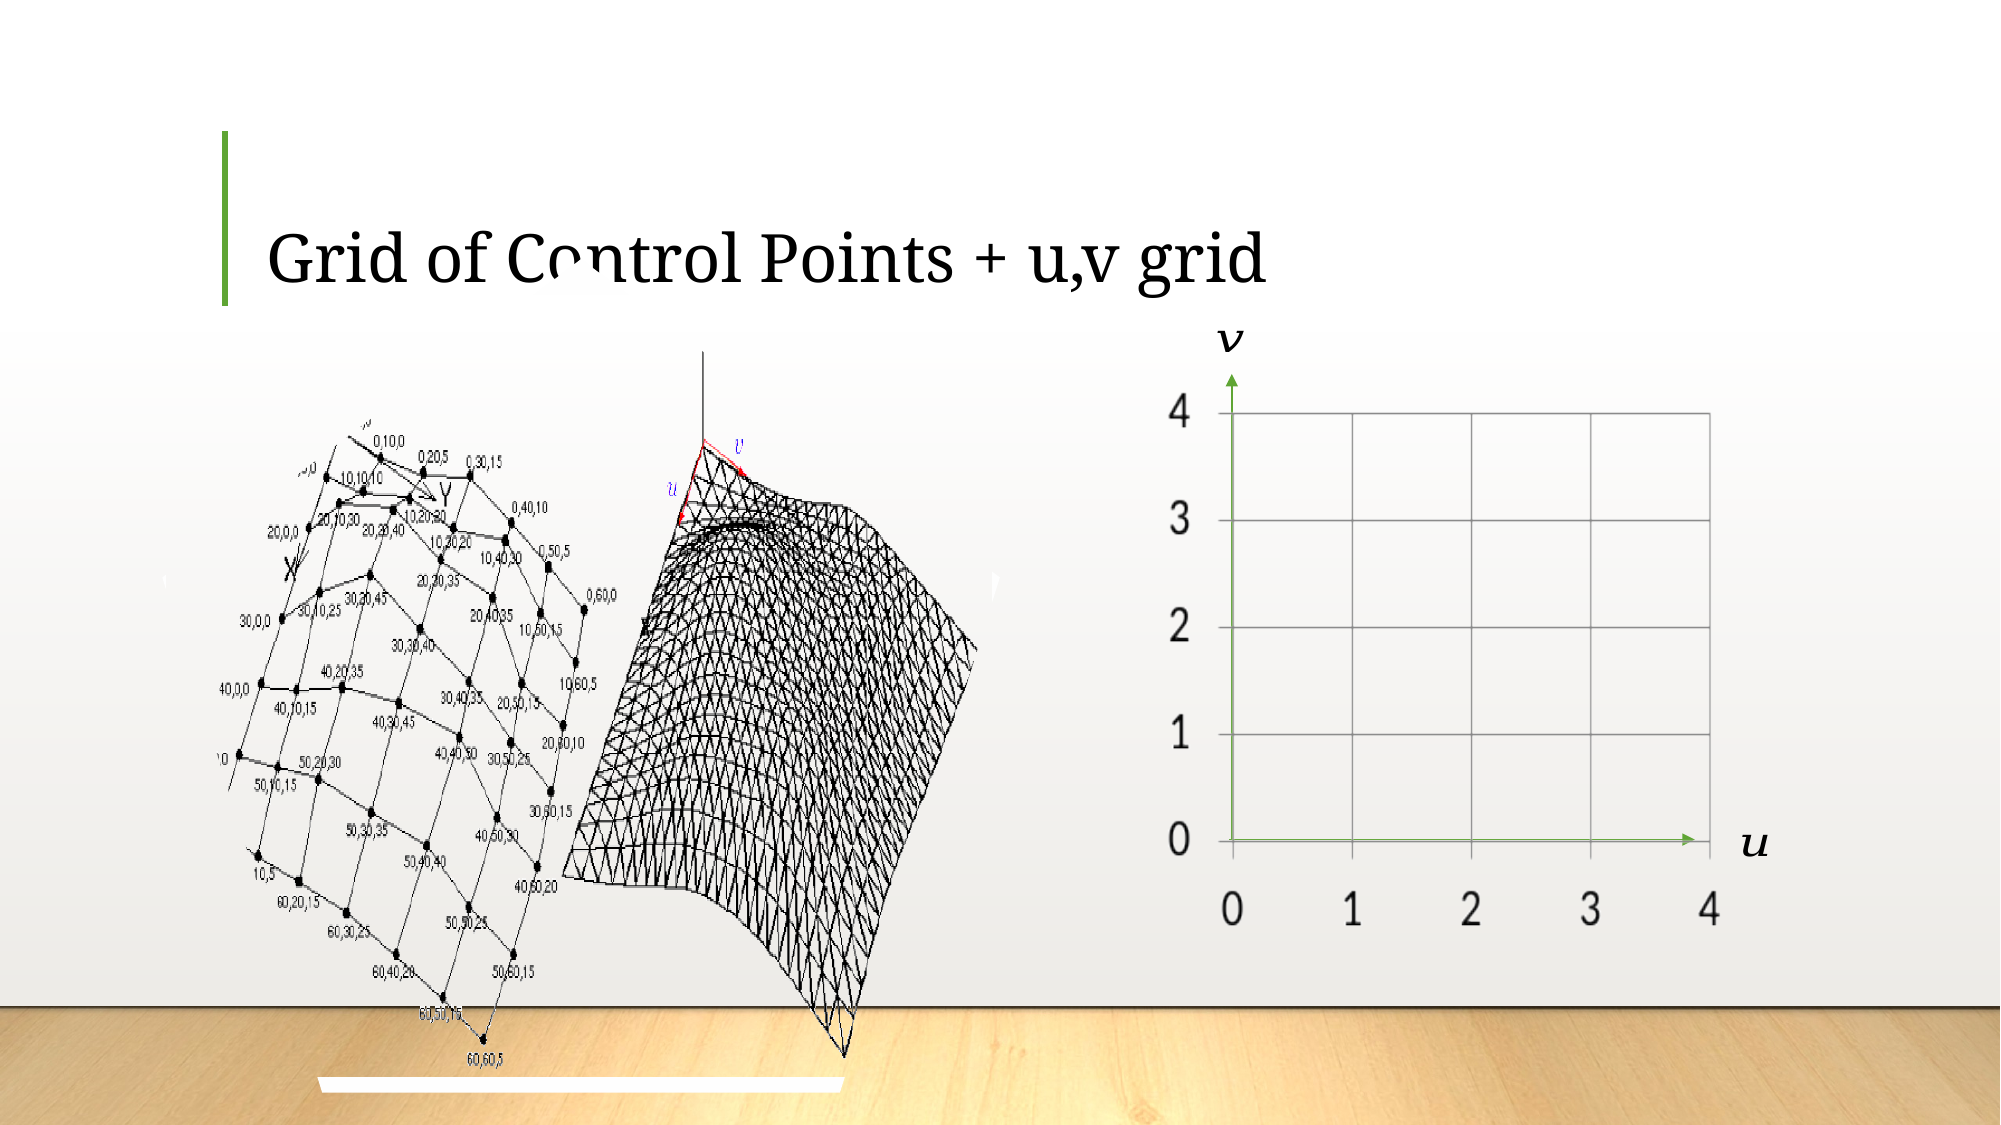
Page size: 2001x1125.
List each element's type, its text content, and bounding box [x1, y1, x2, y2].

title Grid of Control Points + u,v grid [251, 131, 1814, 305]
picture [1166, 373, 1734, 949]
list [162, 258, 1001, 1093]
picture [0, 1006, 2000, 1125]
